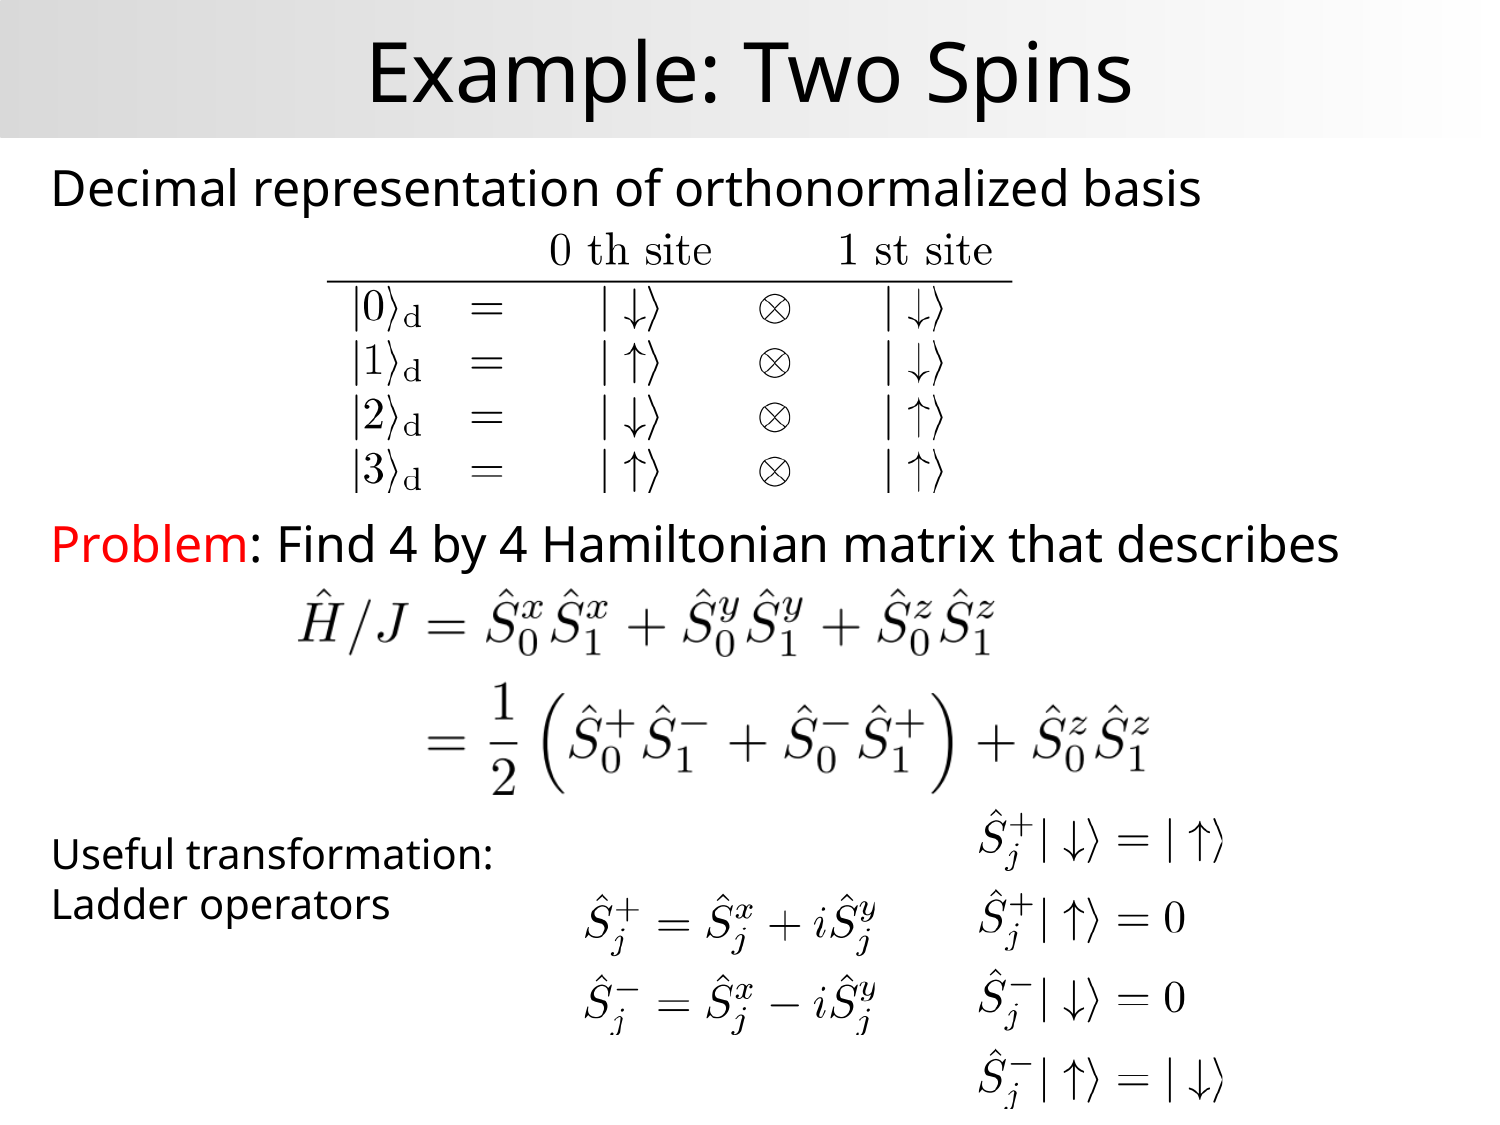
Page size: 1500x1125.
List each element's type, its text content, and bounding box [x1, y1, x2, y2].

text_box Problem: Find 4 by 4 Hamiltonian matrix that describes [35, 505, 1500, 581]
text_box Example: Two Spins [0, 0, 1500, 138]
text_box Useful transformation: Ladder operators [35, 820, 963, 936]
picture [584, 892, 875, 1035]
picture [297, 586, 1150, 795]
text_box Decimal representation of orthonormalized basis [35, 148, 1276, 224]
picture [325, 232, 1013, 493]
picture [978, 808, 1223, 1109]
